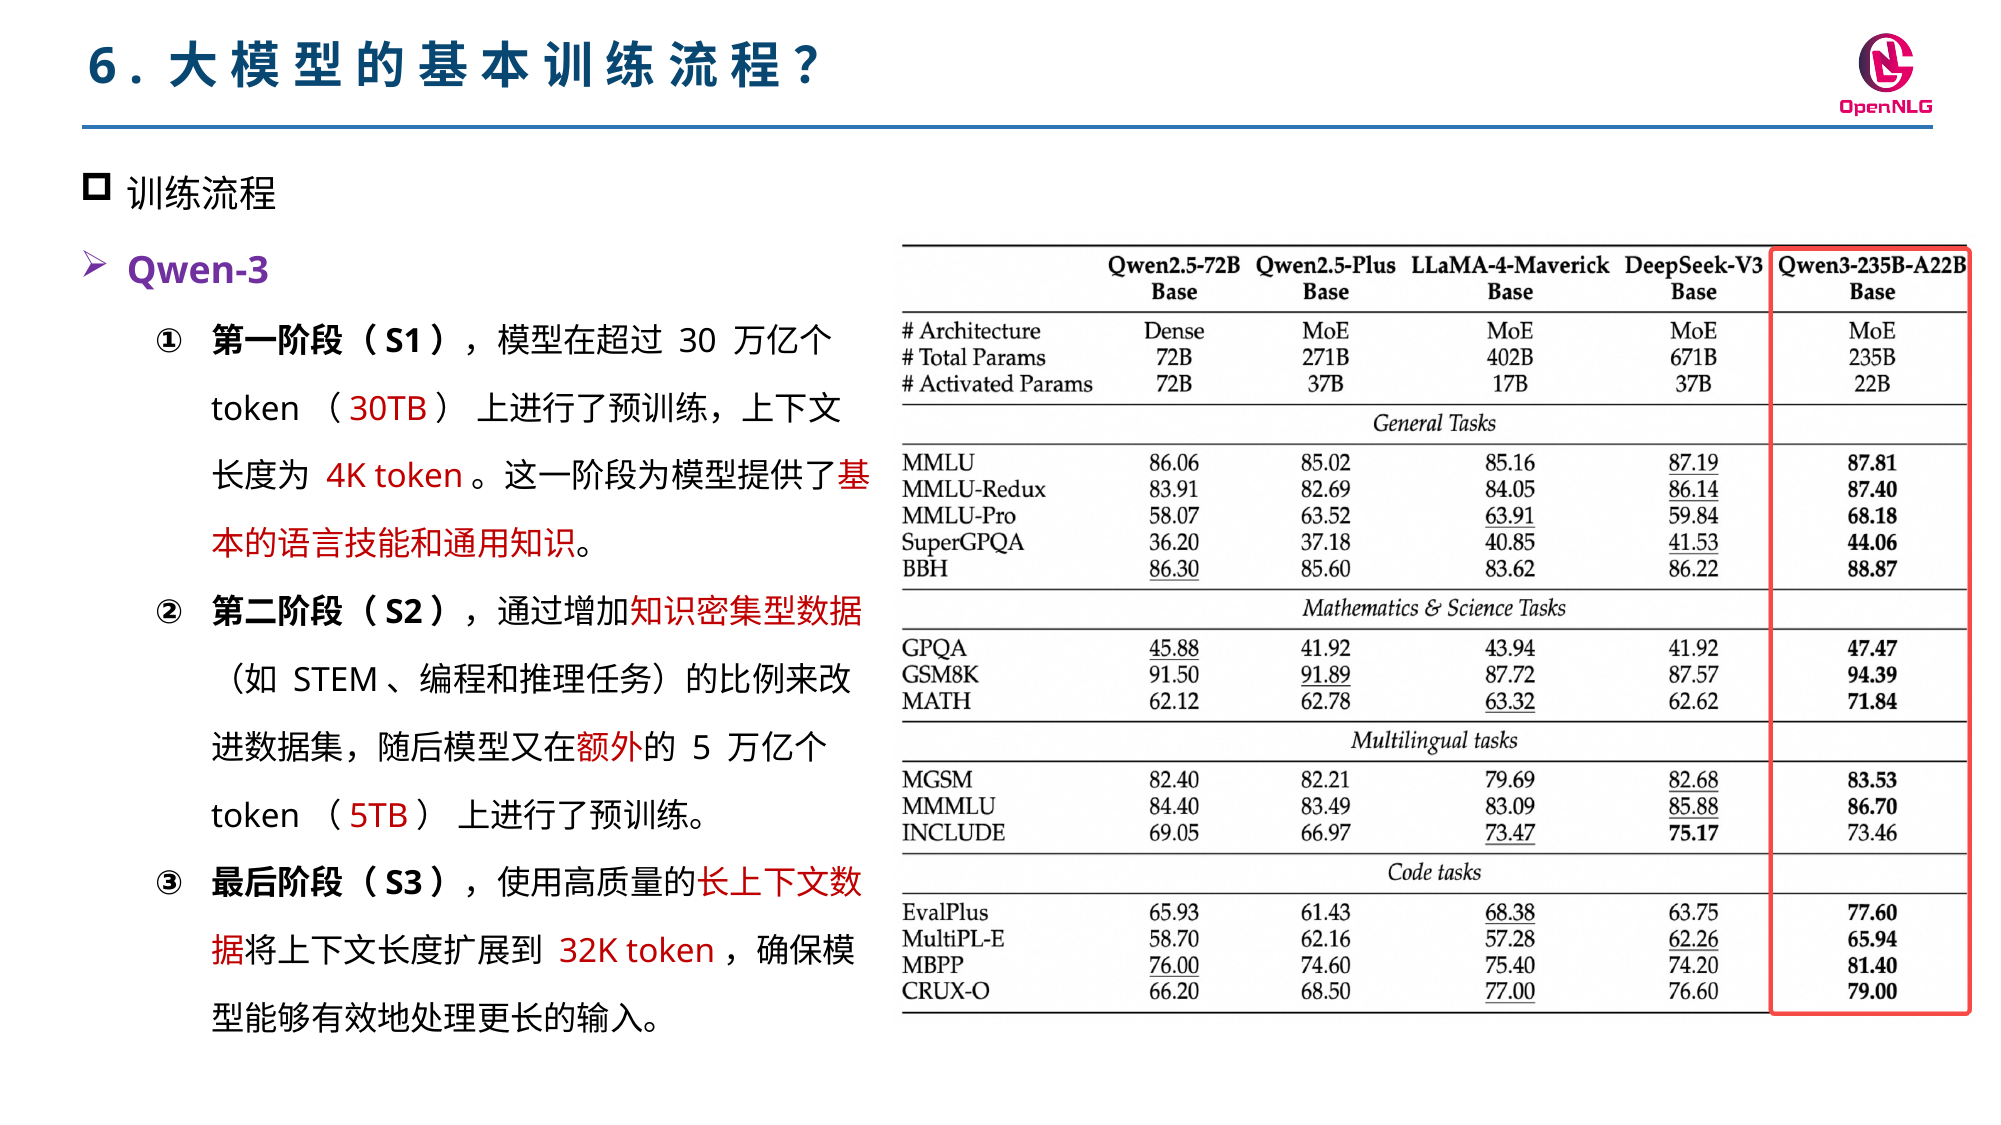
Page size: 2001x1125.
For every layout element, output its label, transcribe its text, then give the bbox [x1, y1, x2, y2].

text_box 6.大模型的基本训练流程？ [73, 26, 859, 102]
picture [1838, 24, 1934, 127]
picture [892, 233, 1976, 1024]
text_box 训练流程 Qwen-3 第一阶段（S1），模型在超过 30 万亿个 token（30TB） 上进行了预训练，上下文长度为 4K token。这一阶段为模型提供了基本的语言技能和通用知识。 第二阶段（S2），通过增加知识密集型数据（如 STEM、编程和推理任务）的比例来改进数据集，随后模型又在额外的 5 万亿个 token（5TB） 上进行了预训练。 最后阶段（S3），使用高质量的长上下文数据将上下文长度扩展到 32K token，确保模型能够有效地处理更长的输入。 [65, 130, 886, 1045]
